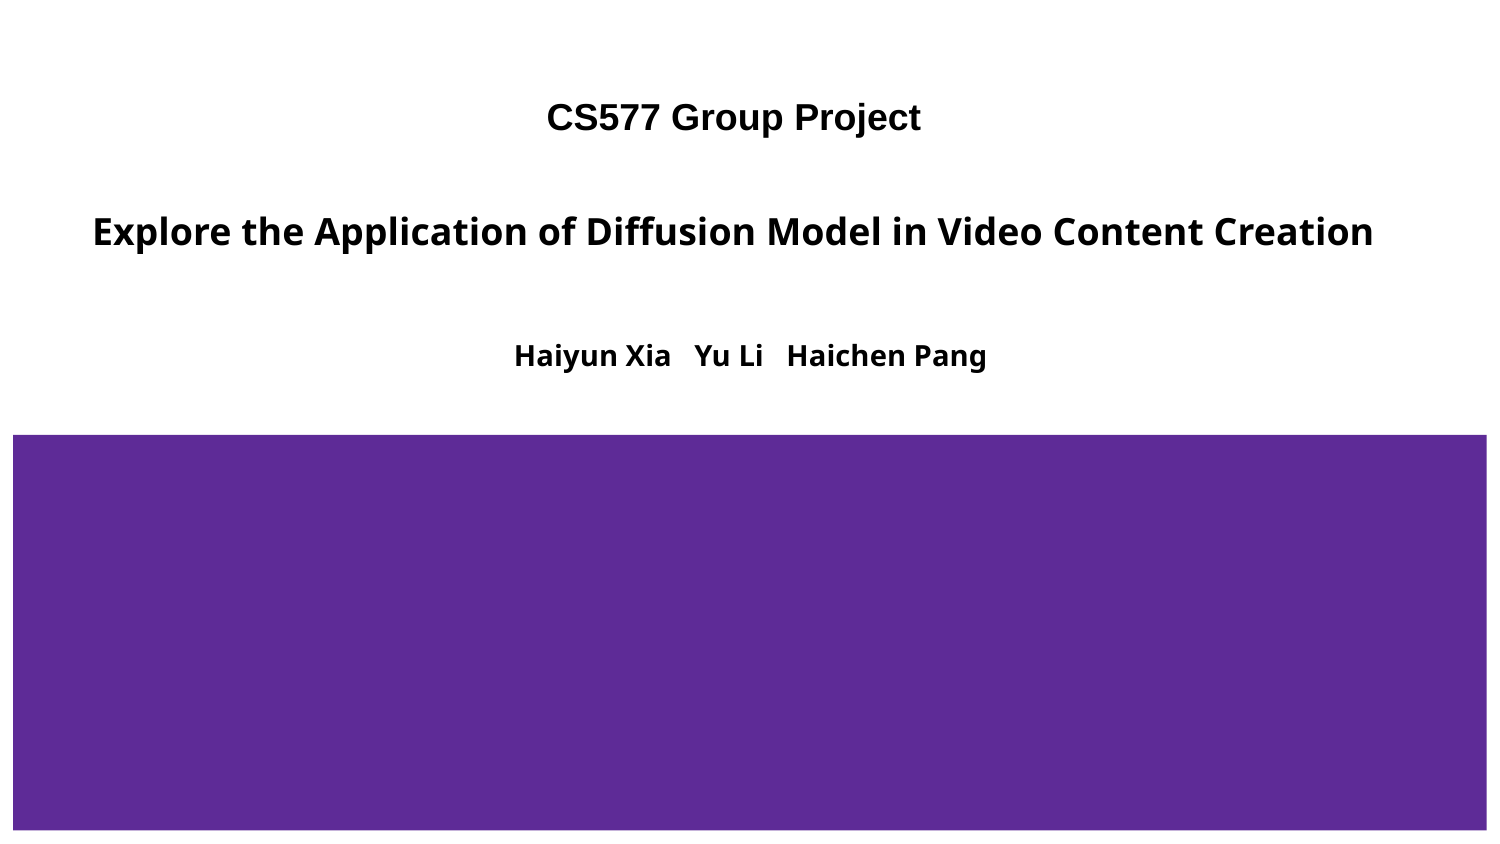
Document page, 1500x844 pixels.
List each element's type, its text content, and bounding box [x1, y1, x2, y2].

subtitle Haiyun Xia Yu Li Haichen Pang [79, 320, 1423, 462]
title CS577 Group Project Explore the Application of Diffusion Model in Video Content Creation [62, 52, 1406, 295]
